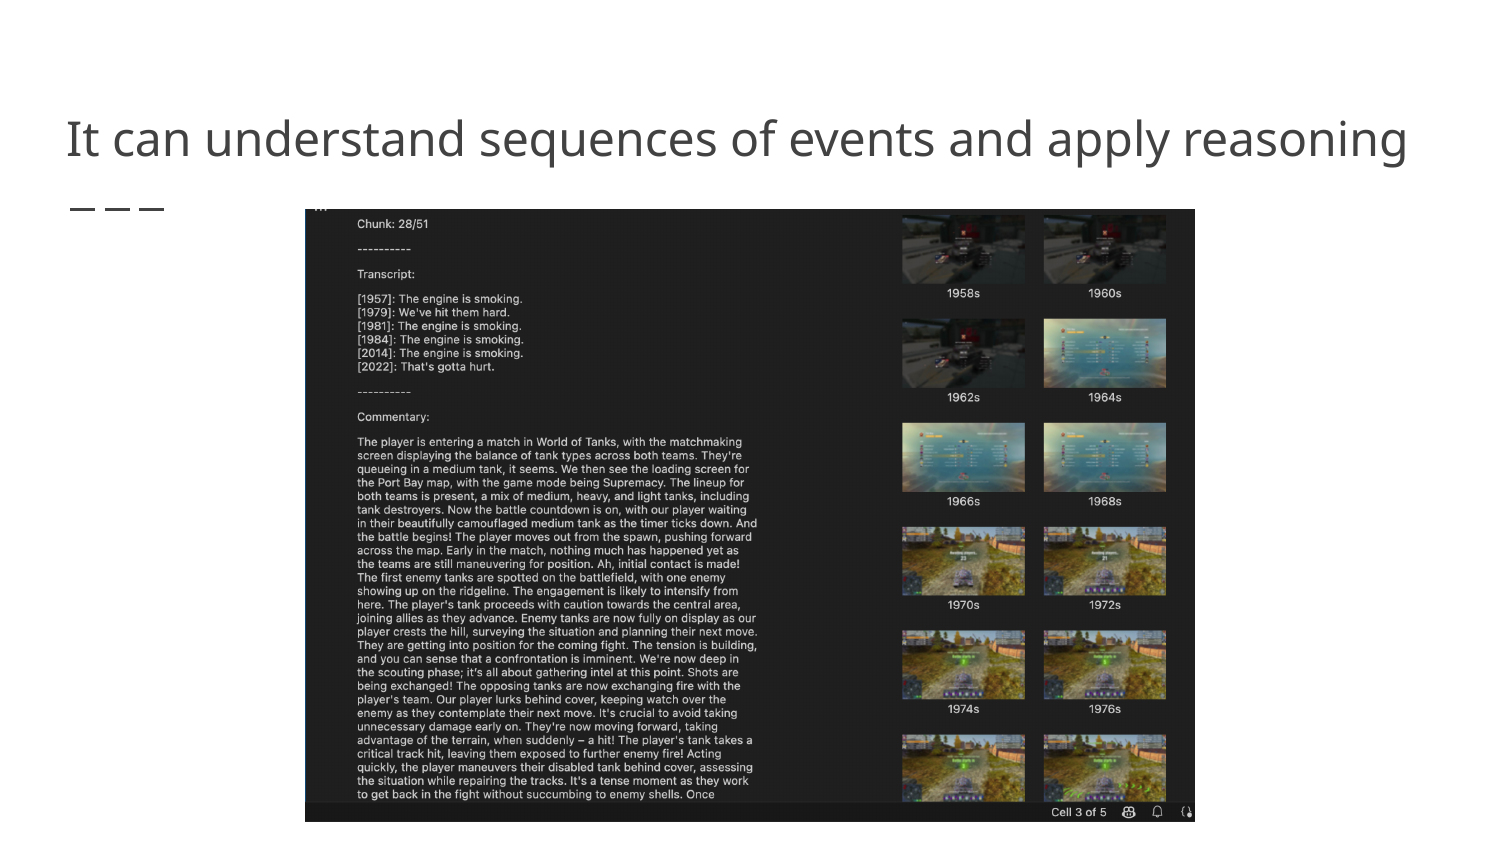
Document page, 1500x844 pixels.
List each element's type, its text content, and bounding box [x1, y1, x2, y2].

picture [304, 209, 1195, 823]
title It can understand sequences of events and apply reasoning [51, 61, 1449, 182]
